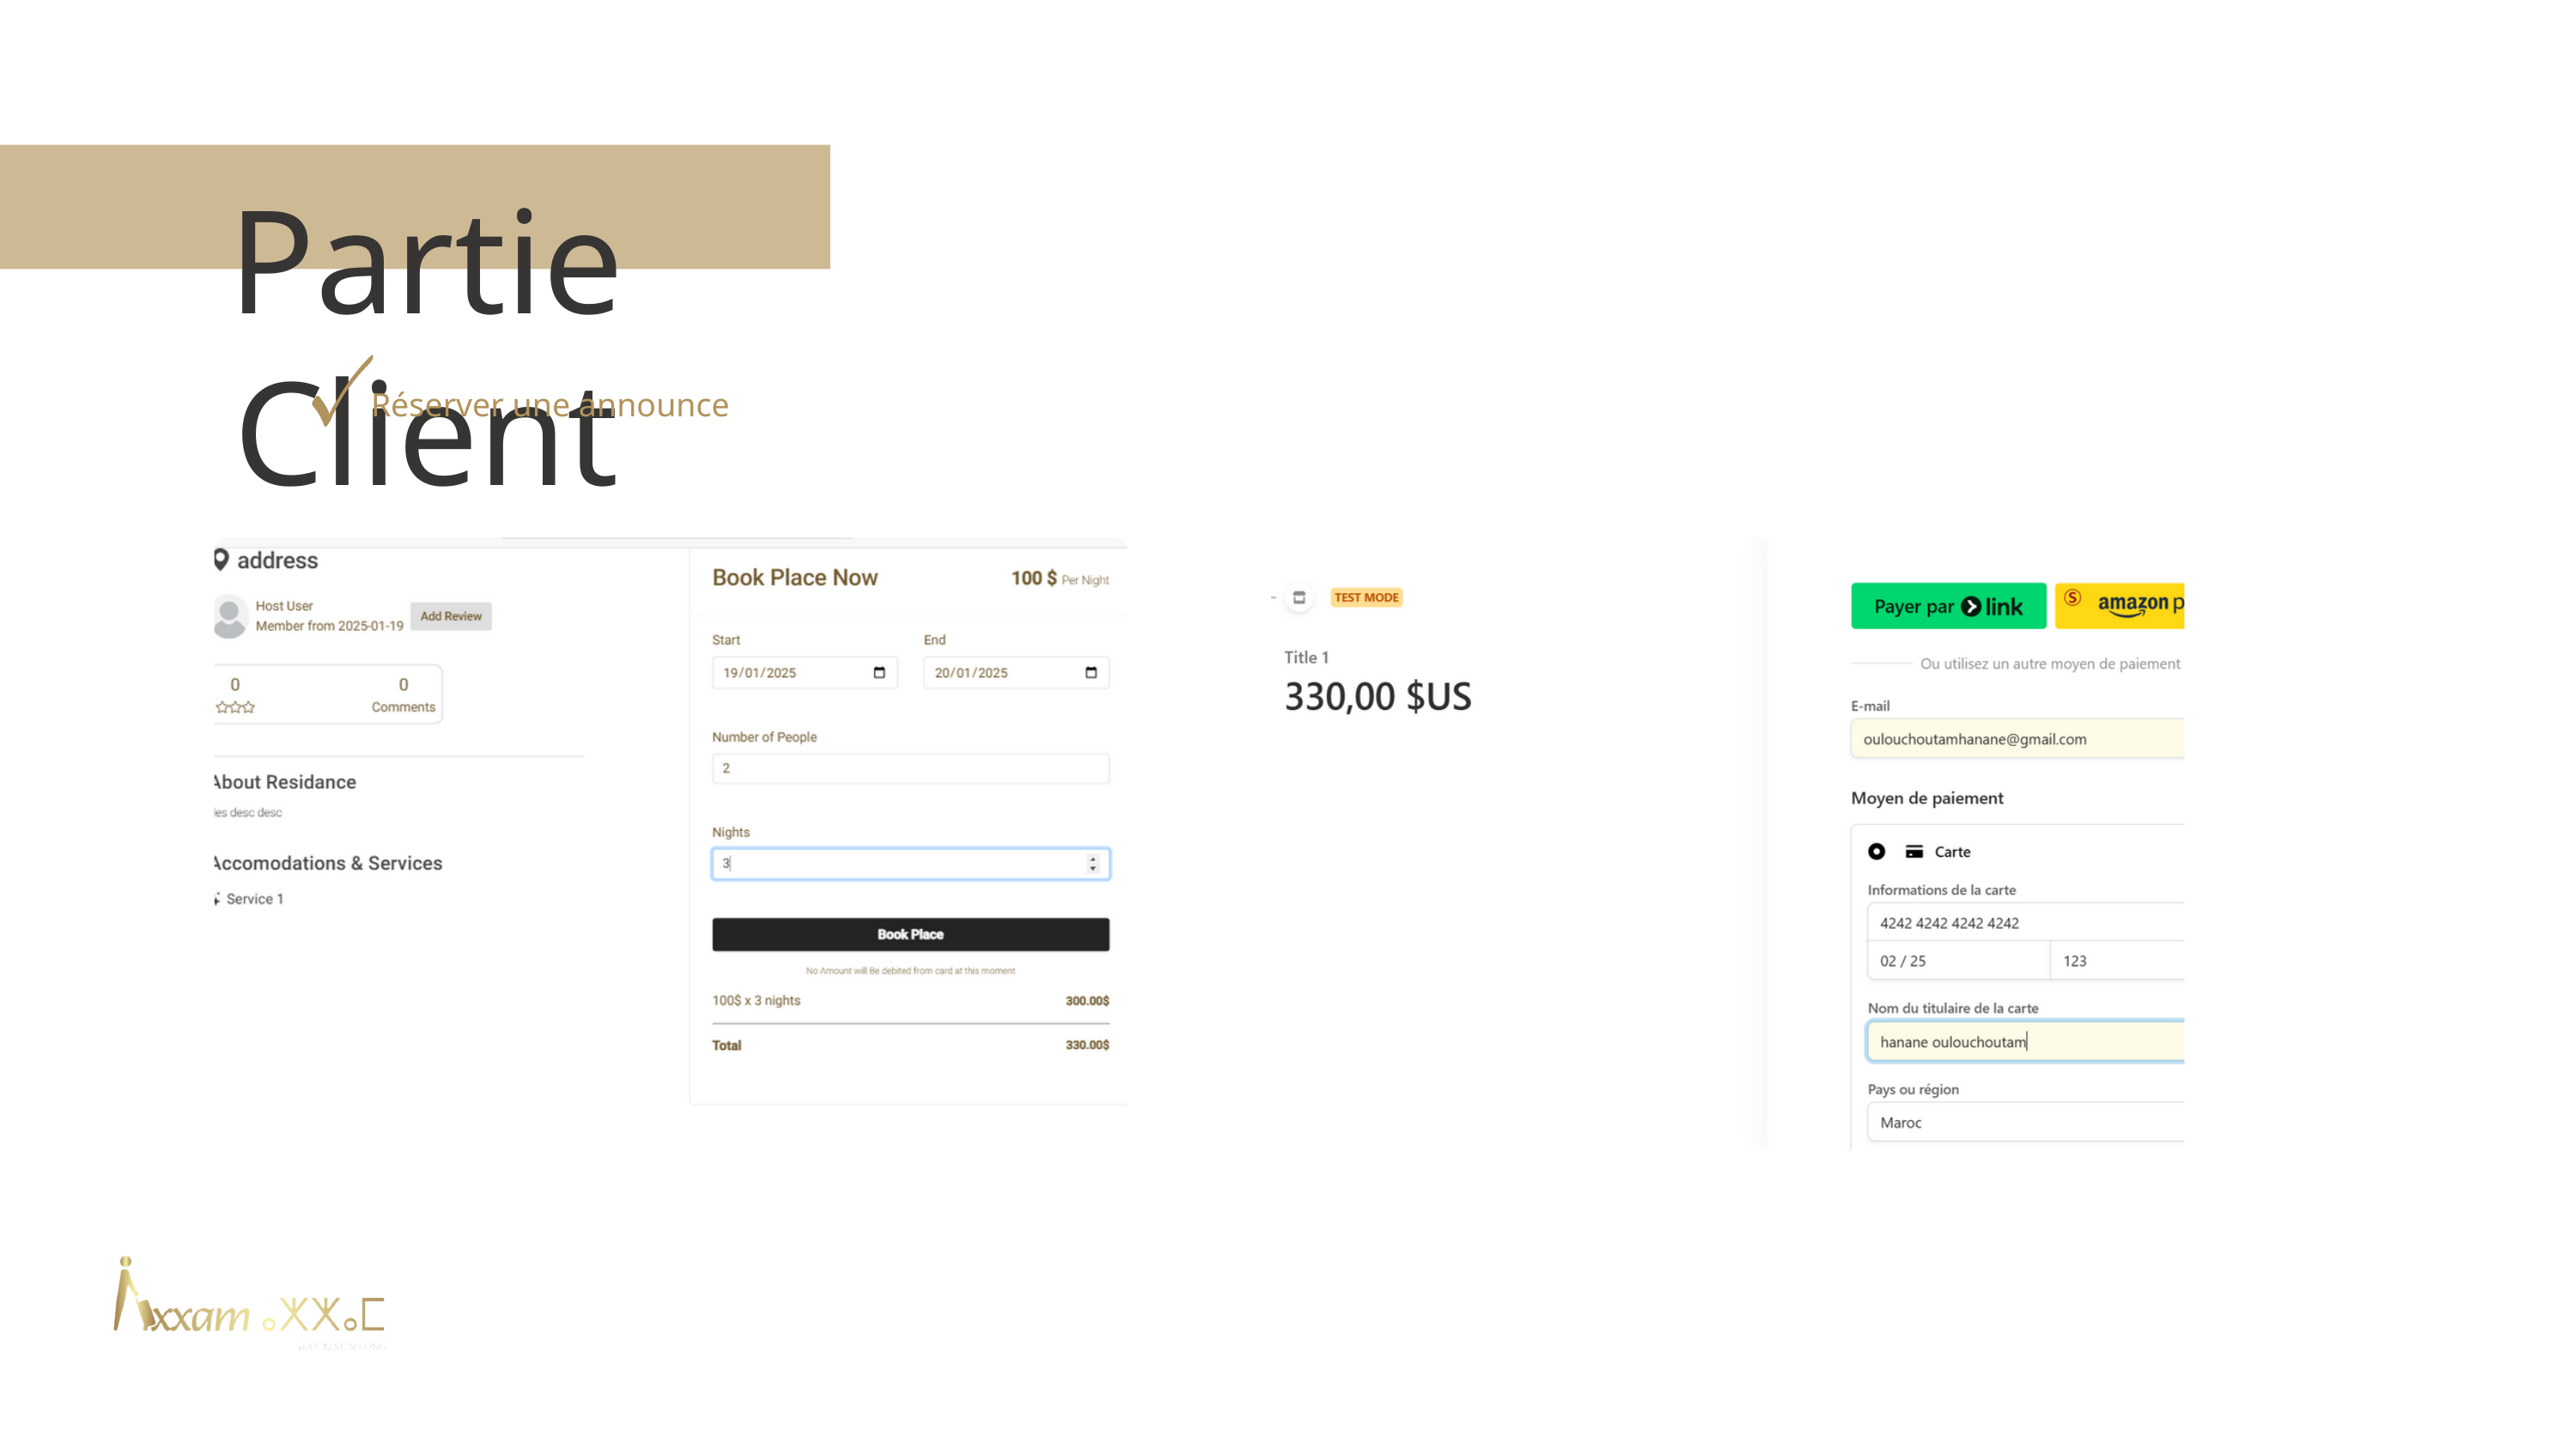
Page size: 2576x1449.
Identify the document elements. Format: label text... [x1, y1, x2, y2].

text_box [0, 144, 830, 270]
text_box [1239, 507, 2211, 1174]
text_box Réserver une announce [367, 378, 743, 424]
text_box [312, 355, 374, 427]
text_box [103, 1253, 396, 1355]
text_box Partie Client [21, 170, 830, 514]
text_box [182, 507, 1154, 1174]
